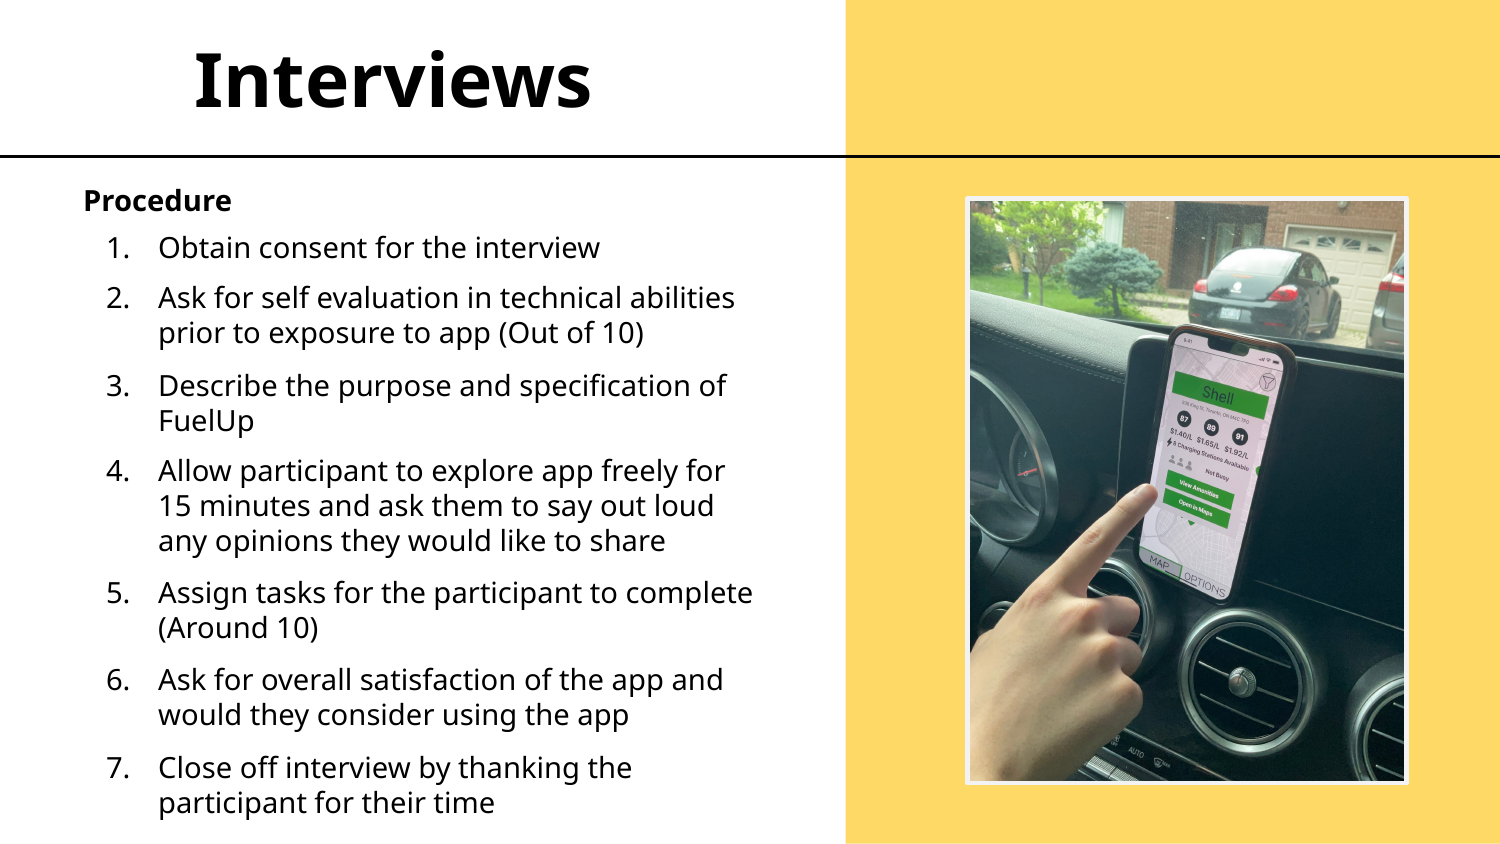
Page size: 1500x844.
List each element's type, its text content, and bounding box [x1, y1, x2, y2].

text_box Procedure Obtain consent for the interview Ask for self evaluation in technical abilities prior to exposure to app (Out of 10) Describe the purpose and specification of FuelUp Allow participant to explore app freely for 15 minutes and ask them to say out loud any opinions they would like to share Assign tasks for the participant to complete (Around 10) Ask for overall satisfaction of the app and would they consider using the app Close off interview by thanking the participant for their time [68, 167, 776, 747]
picture [969, 200, 1405, 781]
text_box Interviews [179, 17, 853, 110]
